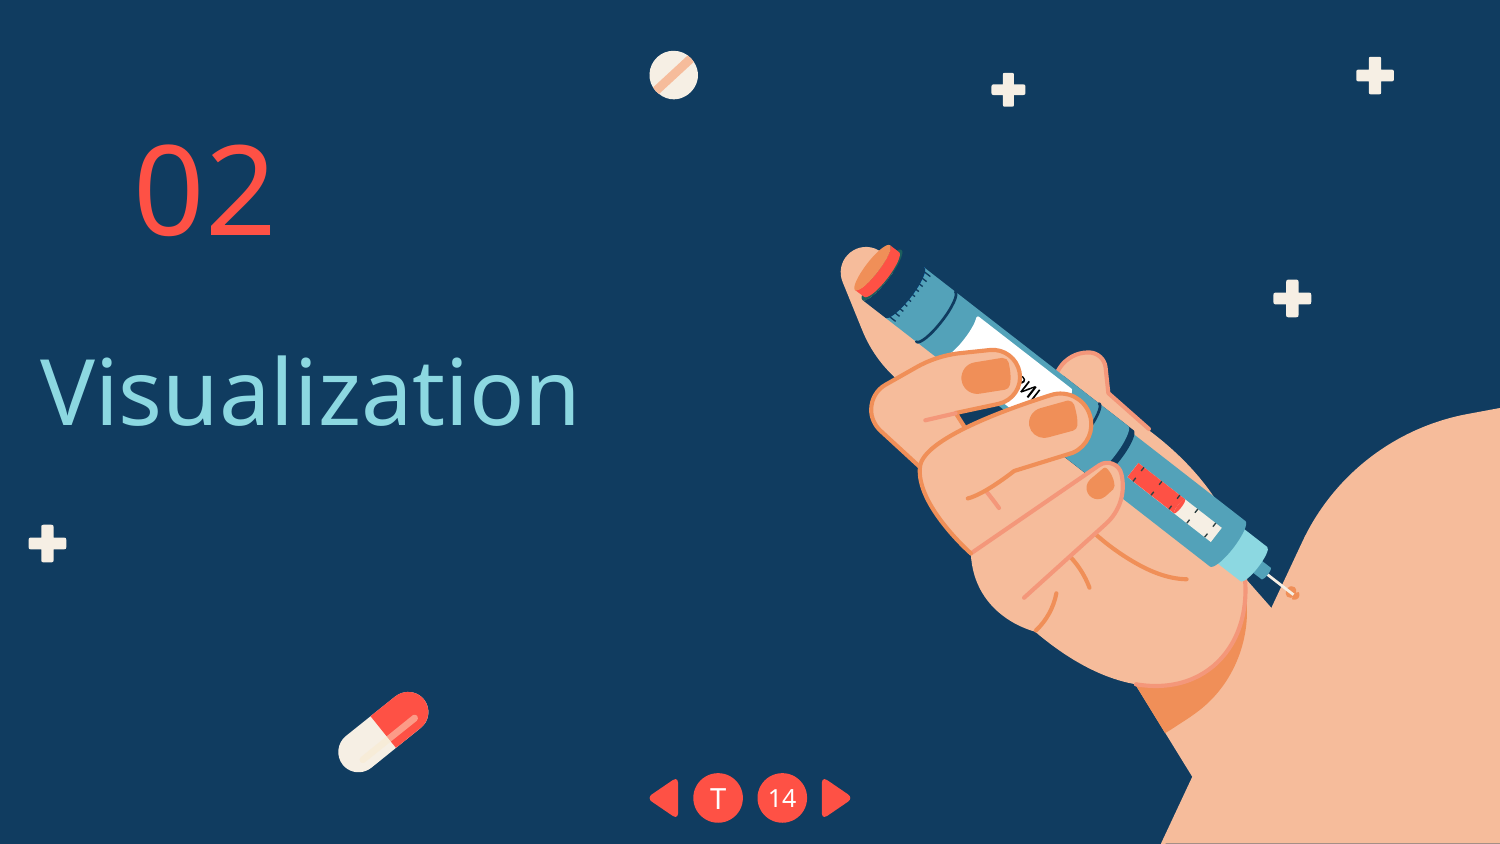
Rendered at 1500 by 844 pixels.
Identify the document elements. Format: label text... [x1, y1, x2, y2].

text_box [646, 50, 706, 100]
title 02 [118, 116, 378, 255]
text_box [840, 244, 1500, 844]
text_box T [693, 773, 743, 823]
text_box [649, 779, 679, 817]
title Visualization [25, 327, 835, 450]
text_box [821, 779, 835, 817]
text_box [330, 700, 437, 764]
text_box 14 [757, 773, 808, 823]
text_box [991, 72, 1026, 107]
